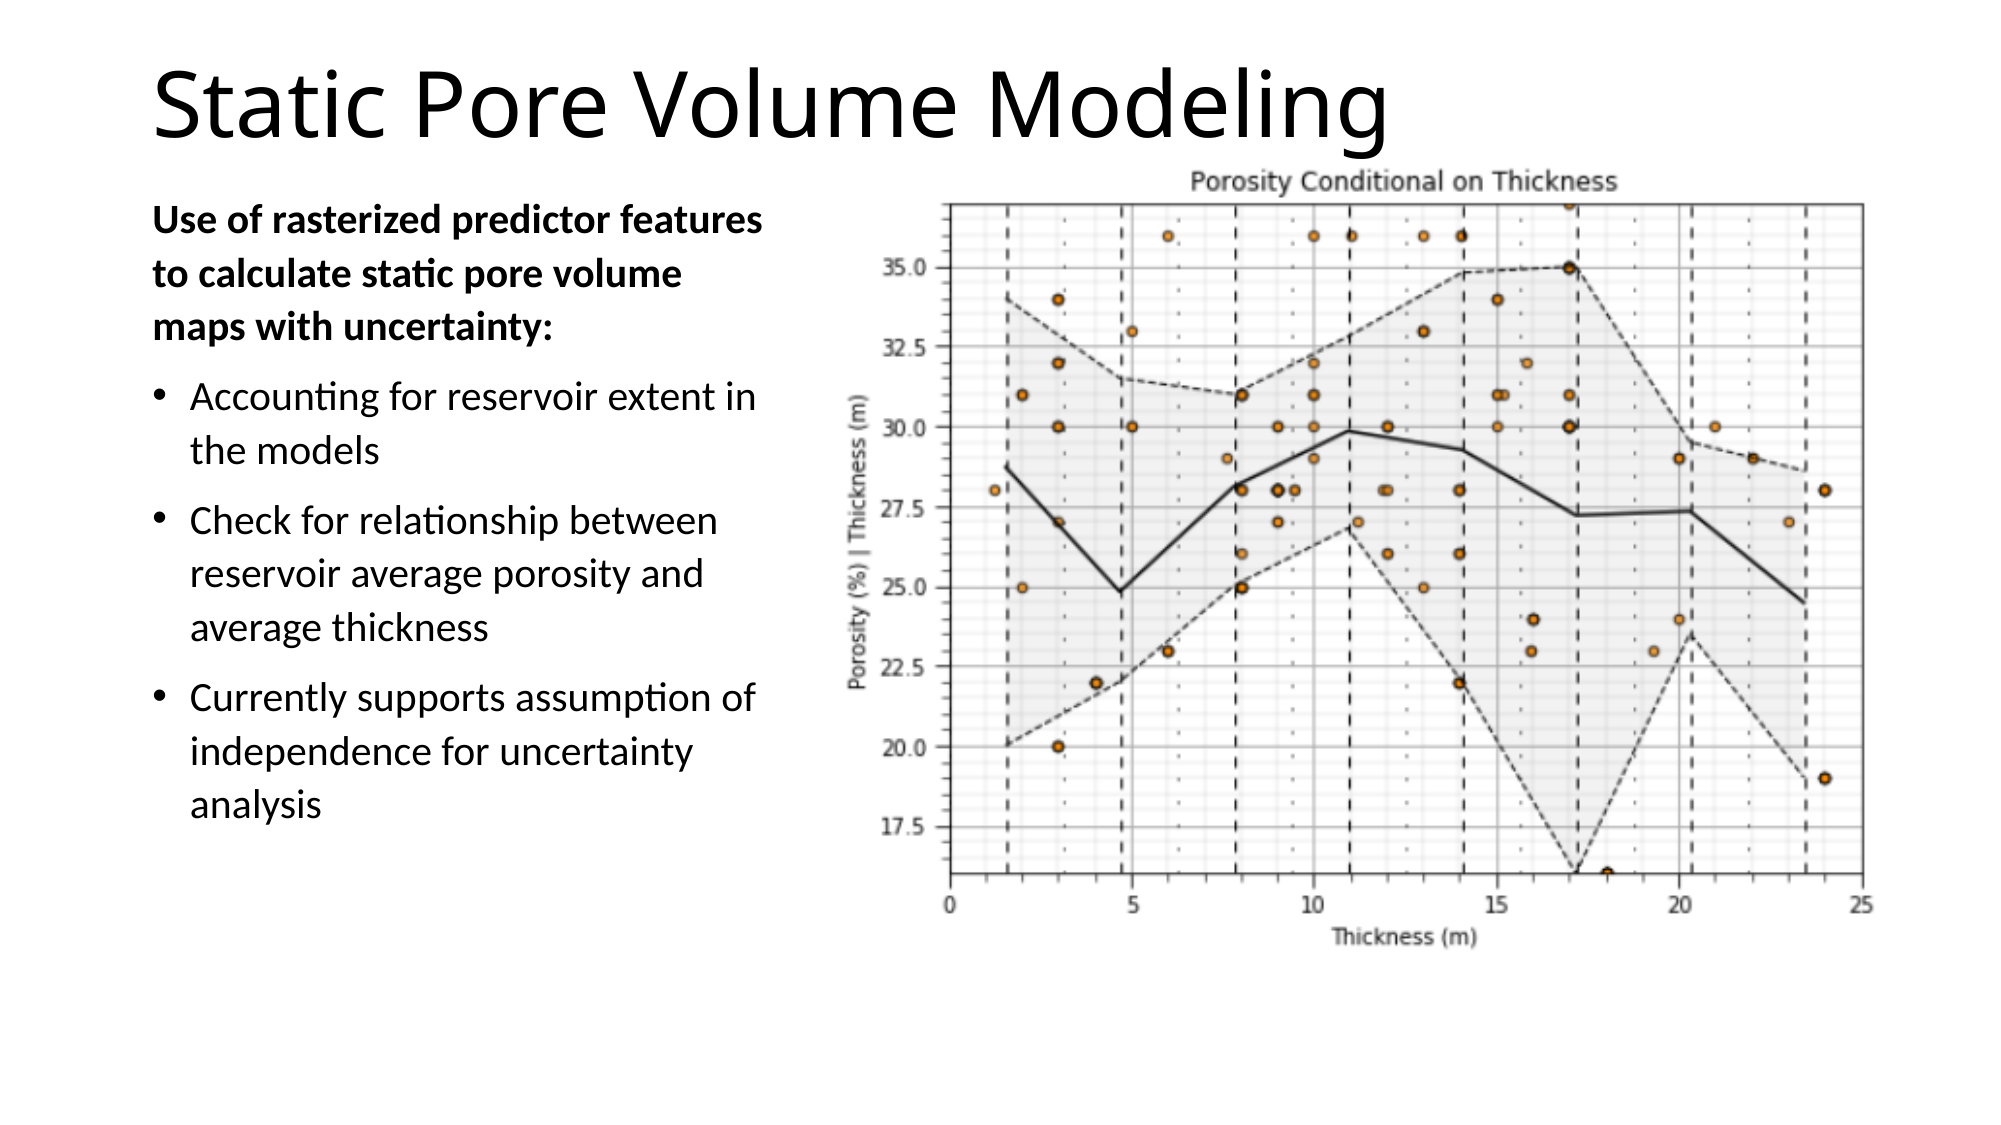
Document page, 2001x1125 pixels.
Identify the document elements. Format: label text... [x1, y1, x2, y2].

title Static Pore Volume Modeling [137, 0, 1523, 217]
text_box Use of rasterized predictor features to calculate static pore volume maps with uncertainty: Accounting for reservoir extent in the models Check for relationship between reservoir average porosity and average thickness Currently supports assumption of independence for uncertainty analysis [137, 180, 791, 841]
picture [830, 159, 1917, 966]
